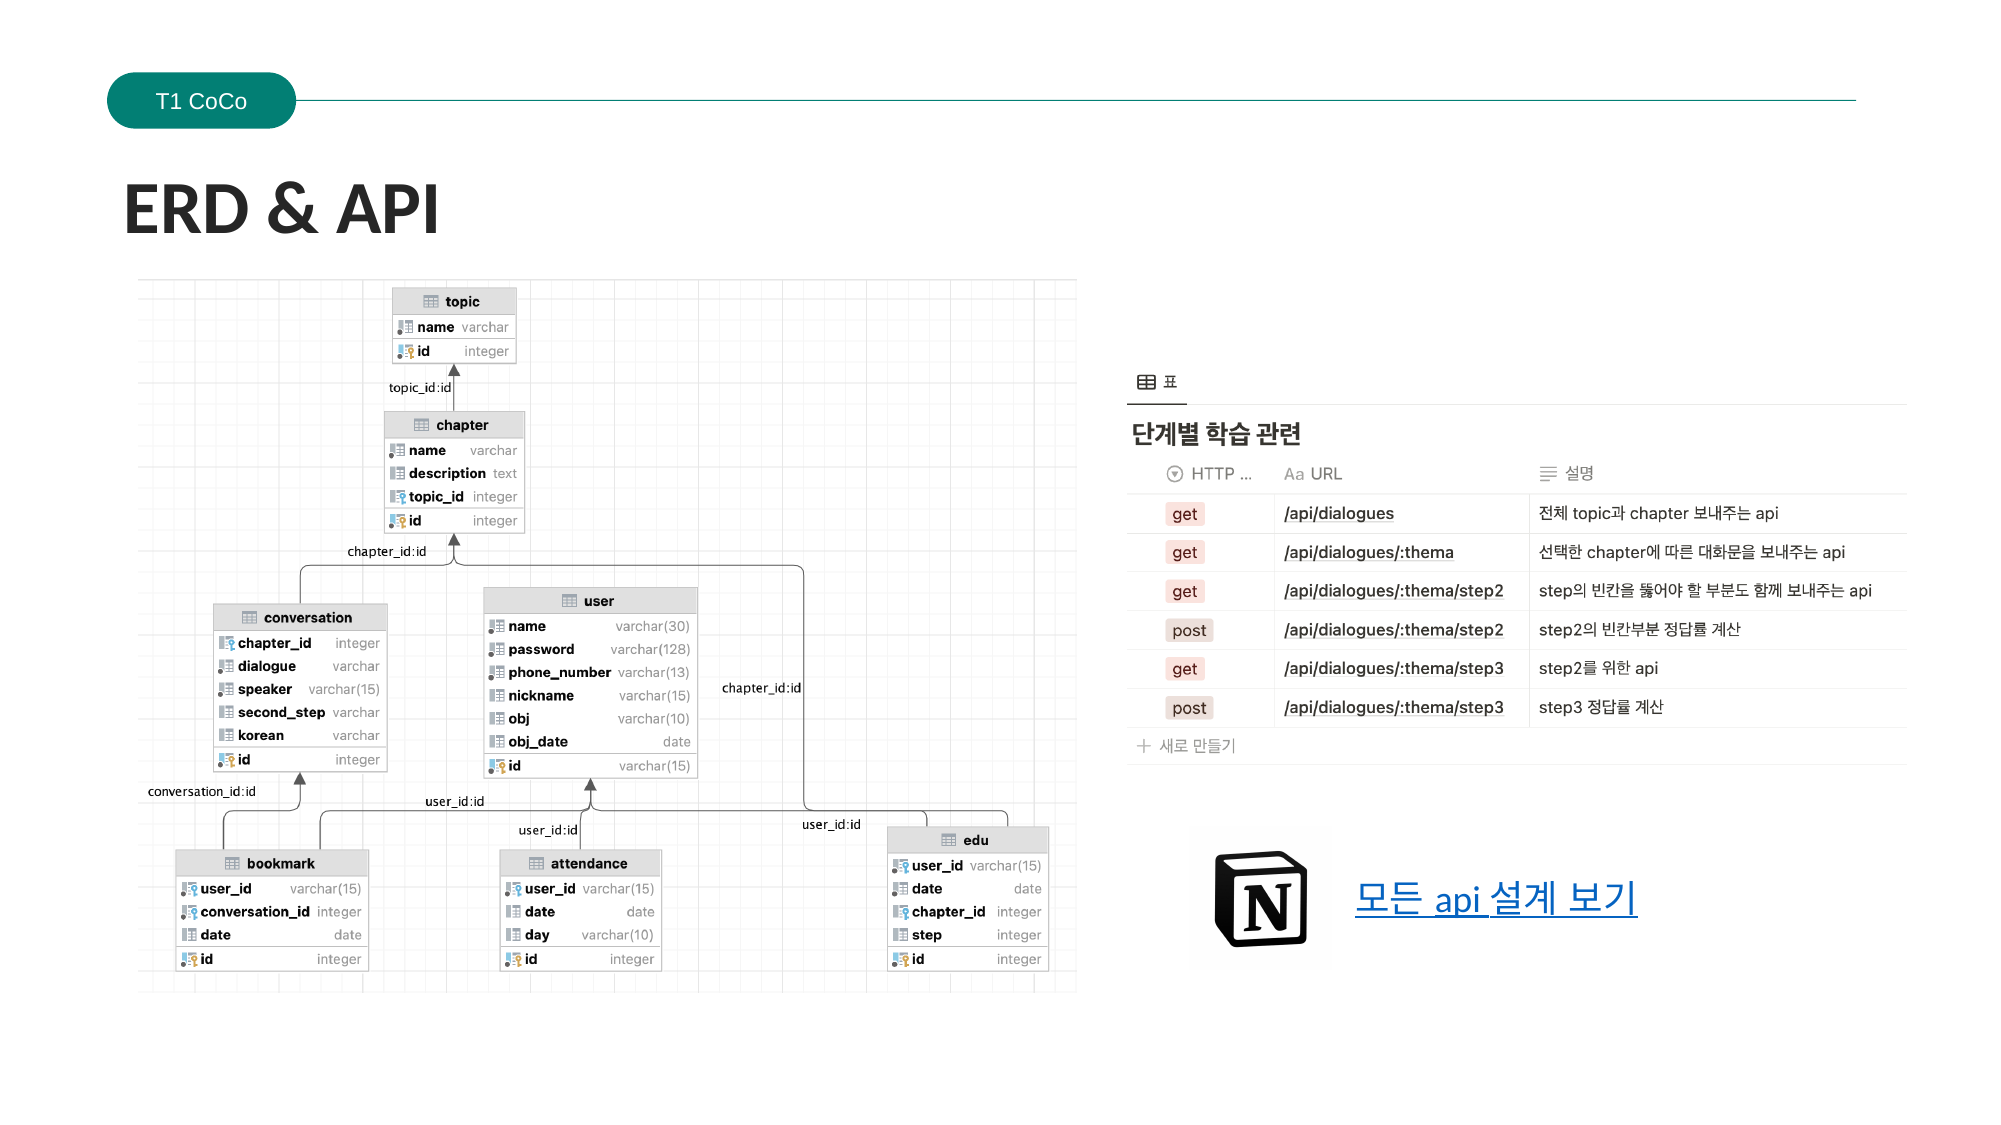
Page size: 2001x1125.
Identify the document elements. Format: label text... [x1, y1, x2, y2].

text_box ERD & API [108, 151, 457, 256]
text_box T1 CoCo [106, 71, 298, 130]
picture [1189, 826, 1332, 970]
text_box 모든 api 설계 보기 [1340, 867, 1654, 937]
picture [1087, 315, 1907, 810]
picture [138, 279, 1077, 993]
